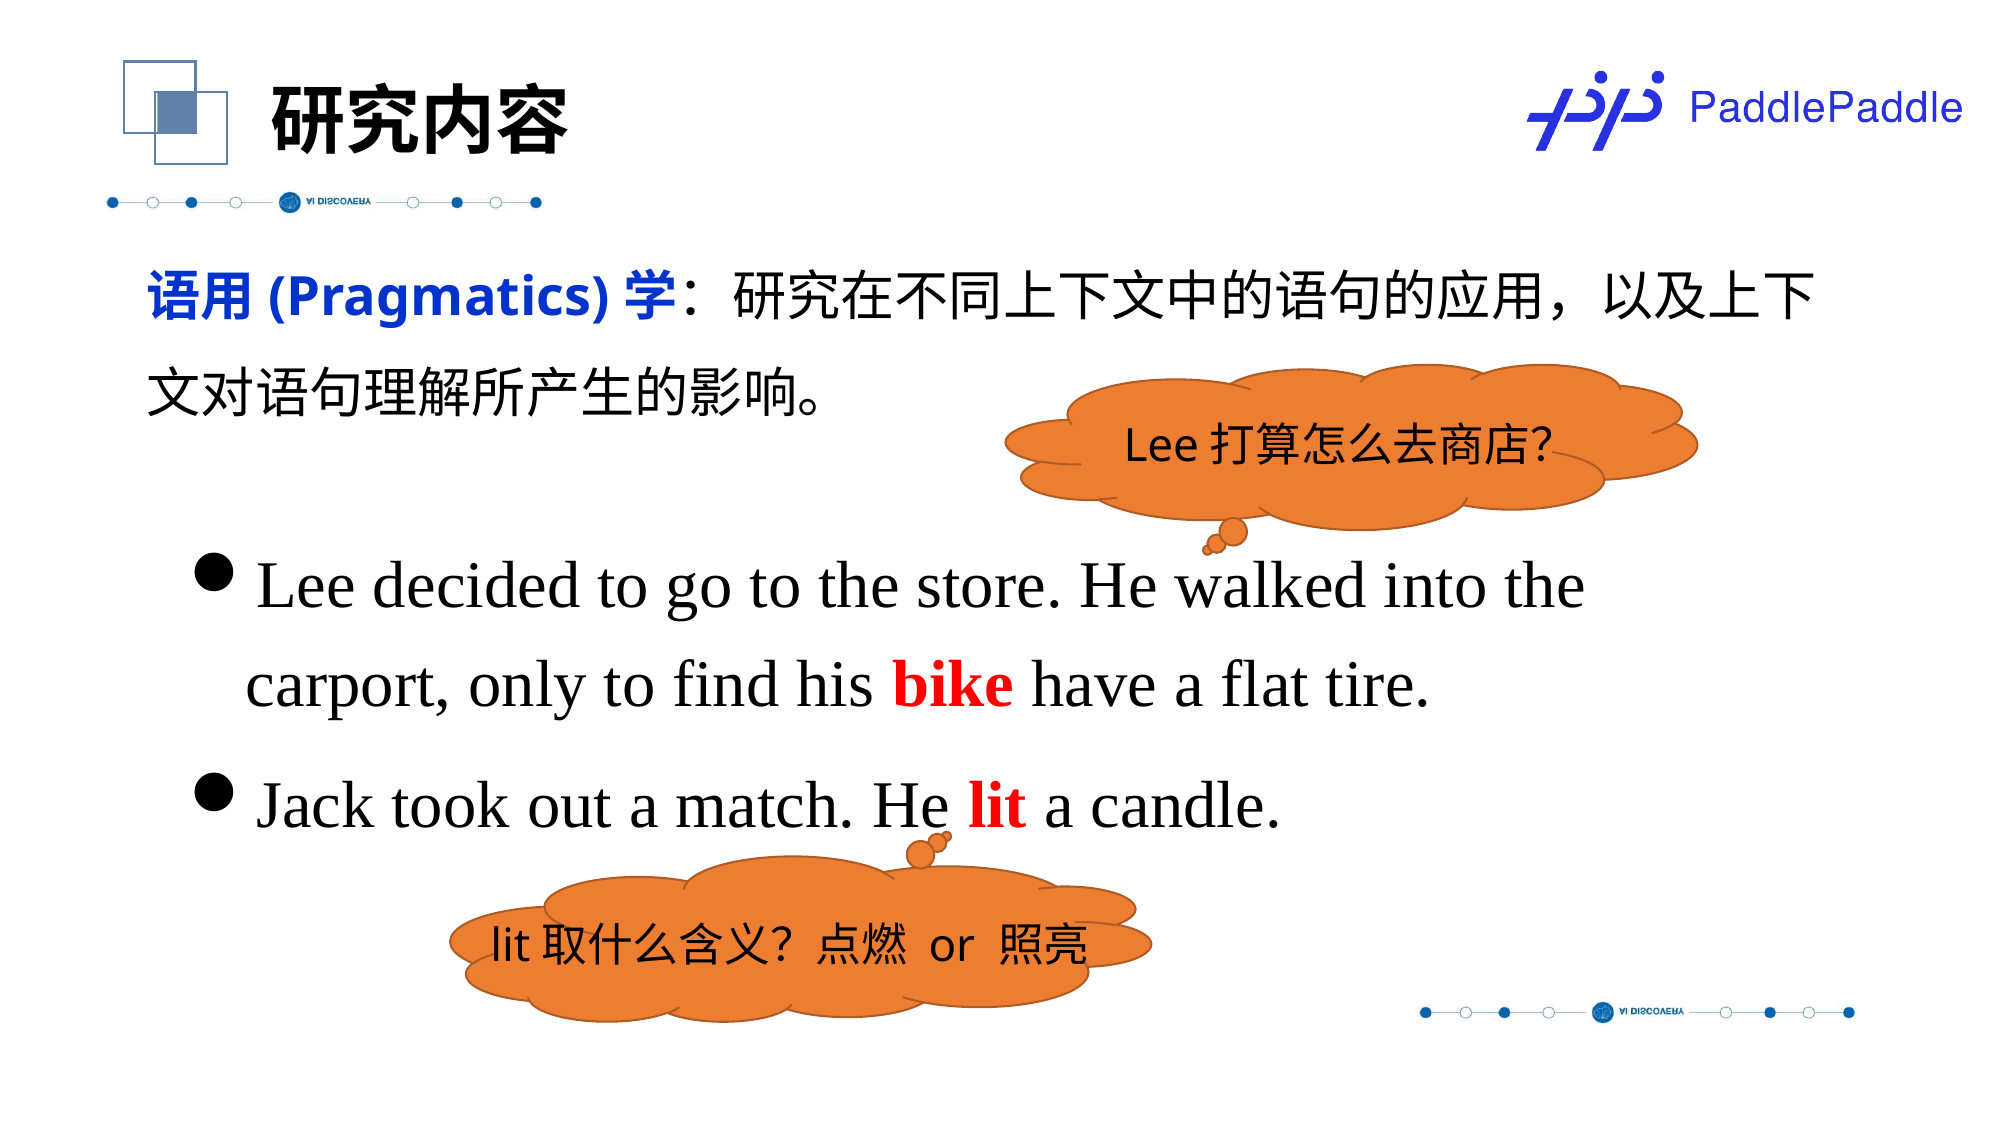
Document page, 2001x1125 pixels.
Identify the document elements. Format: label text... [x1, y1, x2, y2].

text_box Lee decided to go to the store. He walked into the carport, only to find his bike have a flat tire. Jack took out a match. He lit a candle. [174, 513, 1807, 849]
text_box 语用(Pragmatics)学：研究在不同上下文中的语句的应用，以及上下文对语句理解所产生的影响。 [131, 221, 1881, 431]
picture [1485, 42, 2000, 183]
text_box Lee打算怎么去商店？ [1004, 363, 1699, 556]
picture [95, 180, 550, 229]
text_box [450, 856, 1151, 1023]
text_box 研究内容 [255, 65, 619, 171]
picture [1408, 990, 1863, 1039]
